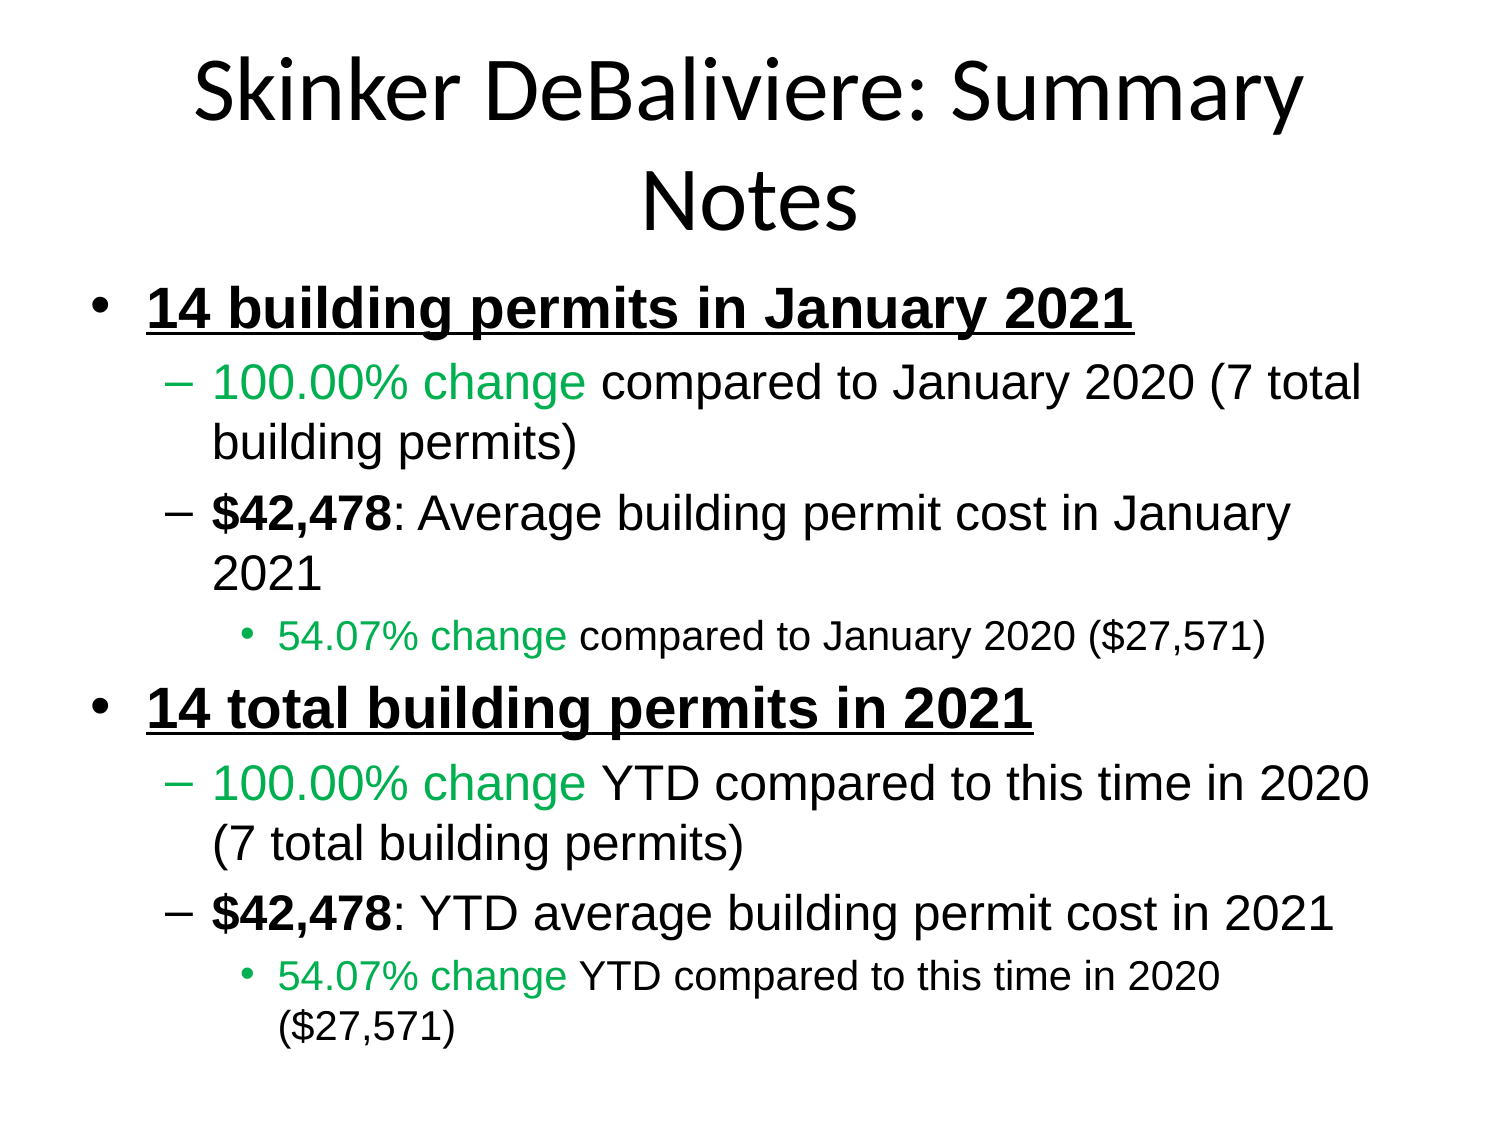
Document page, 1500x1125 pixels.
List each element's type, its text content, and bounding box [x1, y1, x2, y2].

list 14 building permits in January 2021 100.00% change compared to January 2020 (7 total building permits) $42,478: Average building permit cost in January 2021 54.07% change compared to January 2020 ($27,571) 14 total building permits in 2021 100.00% change YTD compared to this time in 2020 (7 total building permits) $42,478: YTD average building permit cost in 2021 54.07% change YTD compared to this time in 2020 ($27,571) [75, 262, 1425, 1005]
title Skinker DeBaliviere: Summary Notes [75, 45, 1425, 233]
